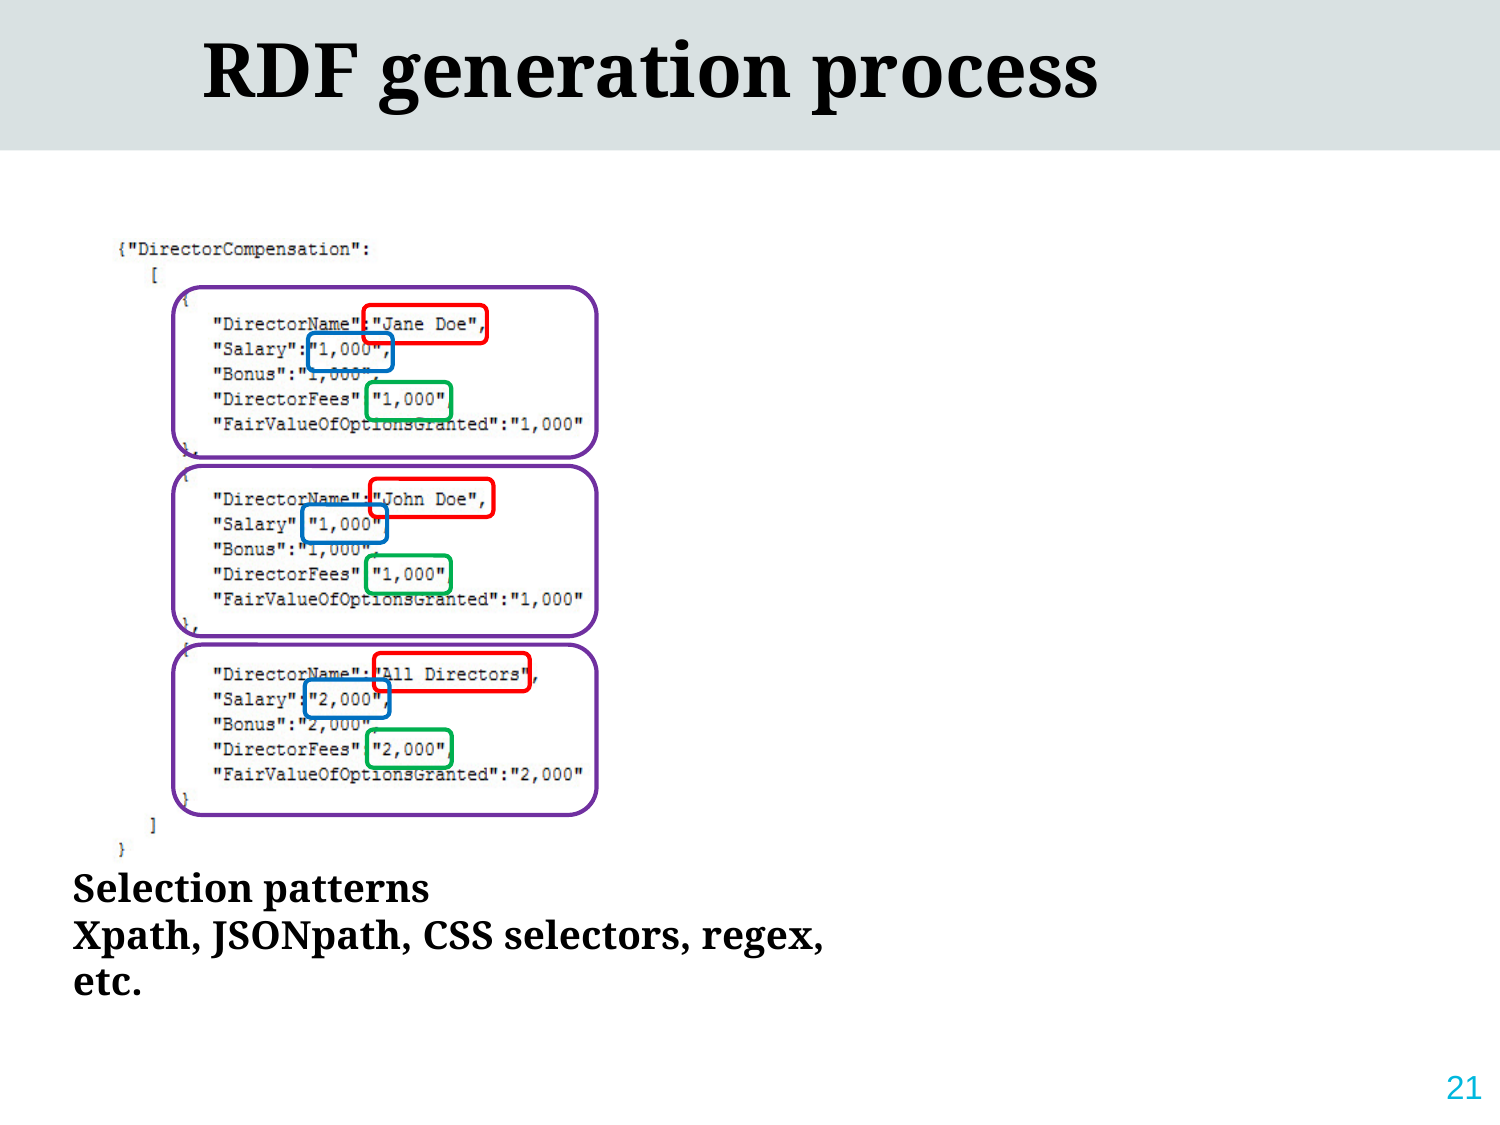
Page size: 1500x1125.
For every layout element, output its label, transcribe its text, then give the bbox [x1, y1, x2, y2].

picture [49, 237, 634, 866]
text_box Selection patterns Xpath, JSONpath, CSS selectors, regex, etc. [72, 863, 851, 1005]
slide_number 21 [1376, 1053, 1484, 1120]
title RDF generation process [76, 22, 1228, 185]
